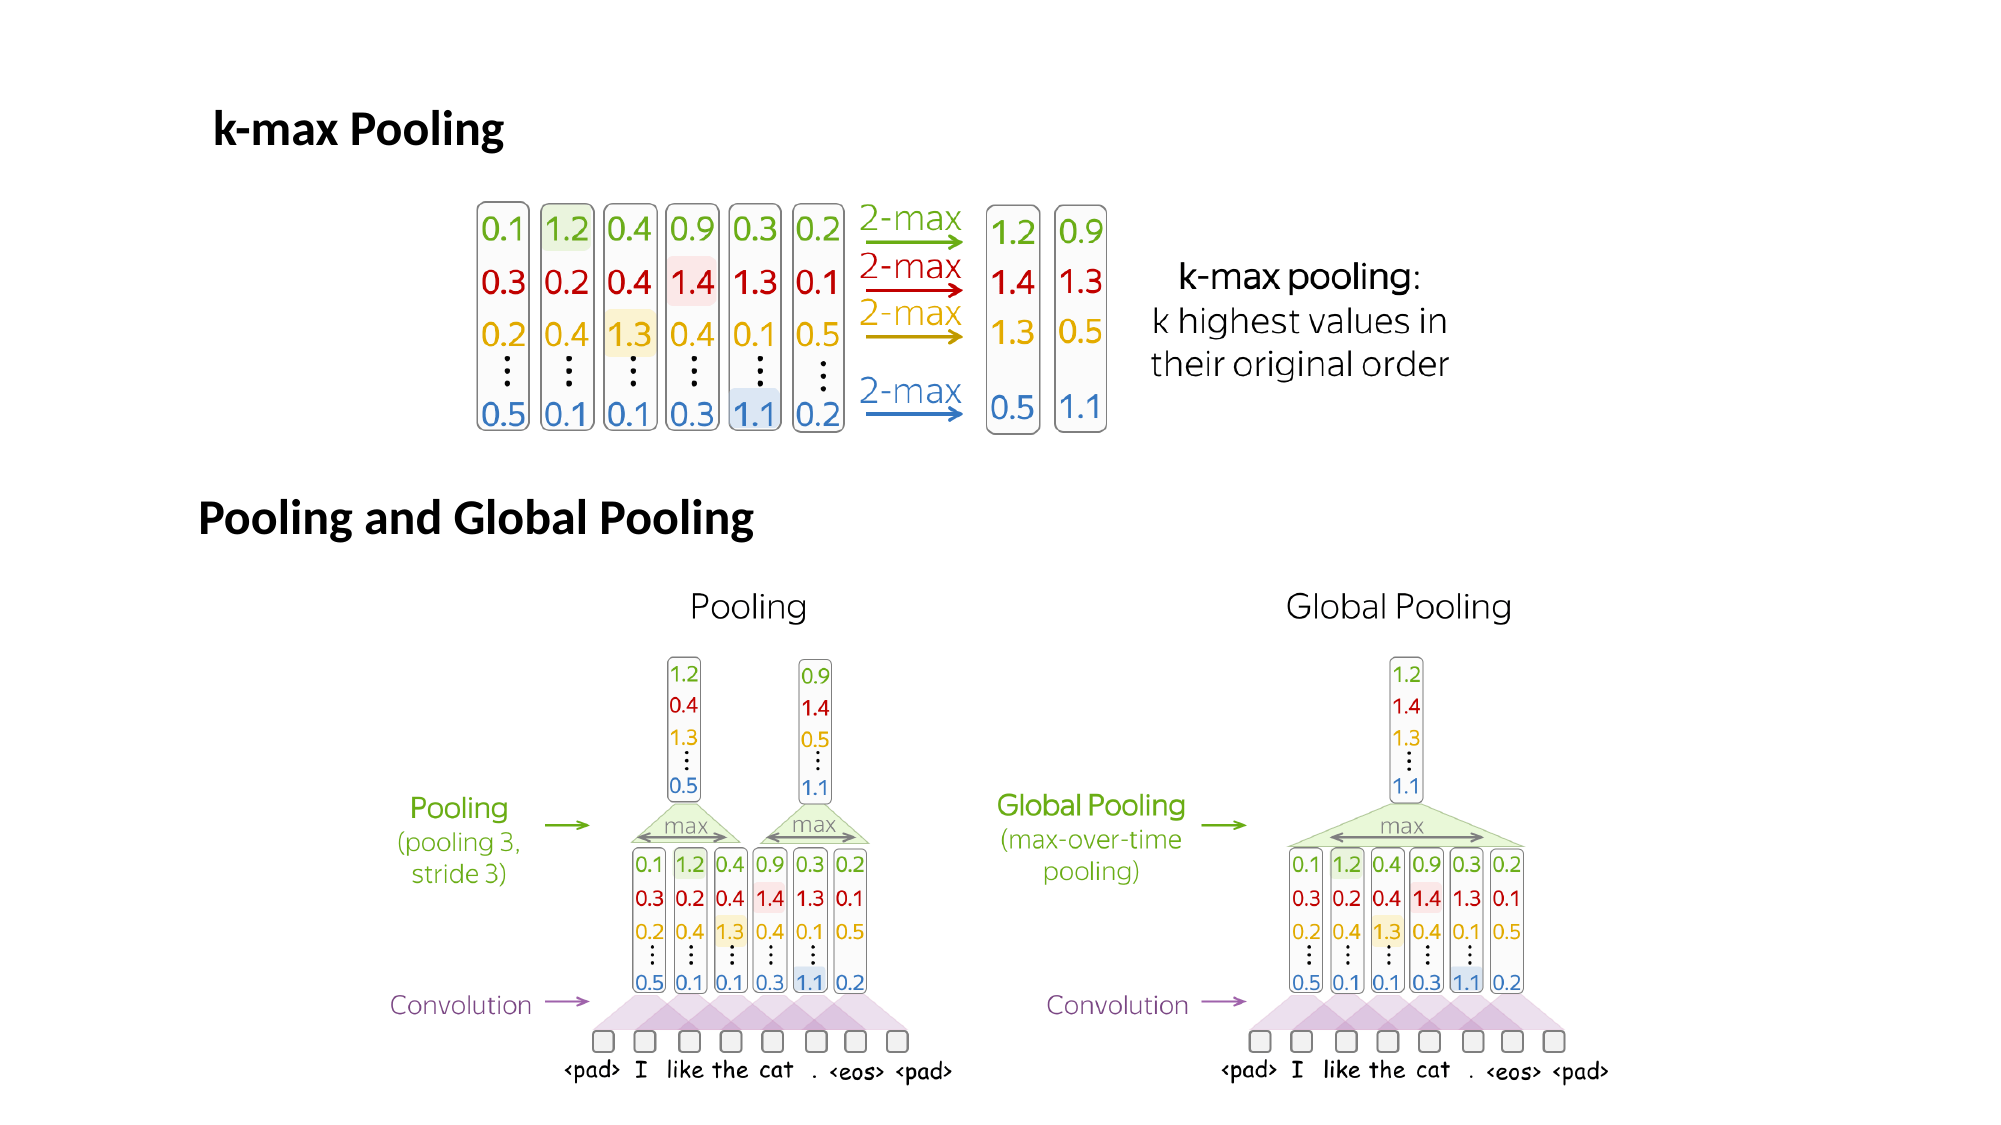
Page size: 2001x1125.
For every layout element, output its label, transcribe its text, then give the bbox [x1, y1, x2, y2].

text_box k-max Pooling [198, 87, 1467, 208]
picture [385, 582, 1615, 1090]
picture [464, 180, 1467, 448]
text_box Pooling and Global Pooling [183, 477, 779, 598]
